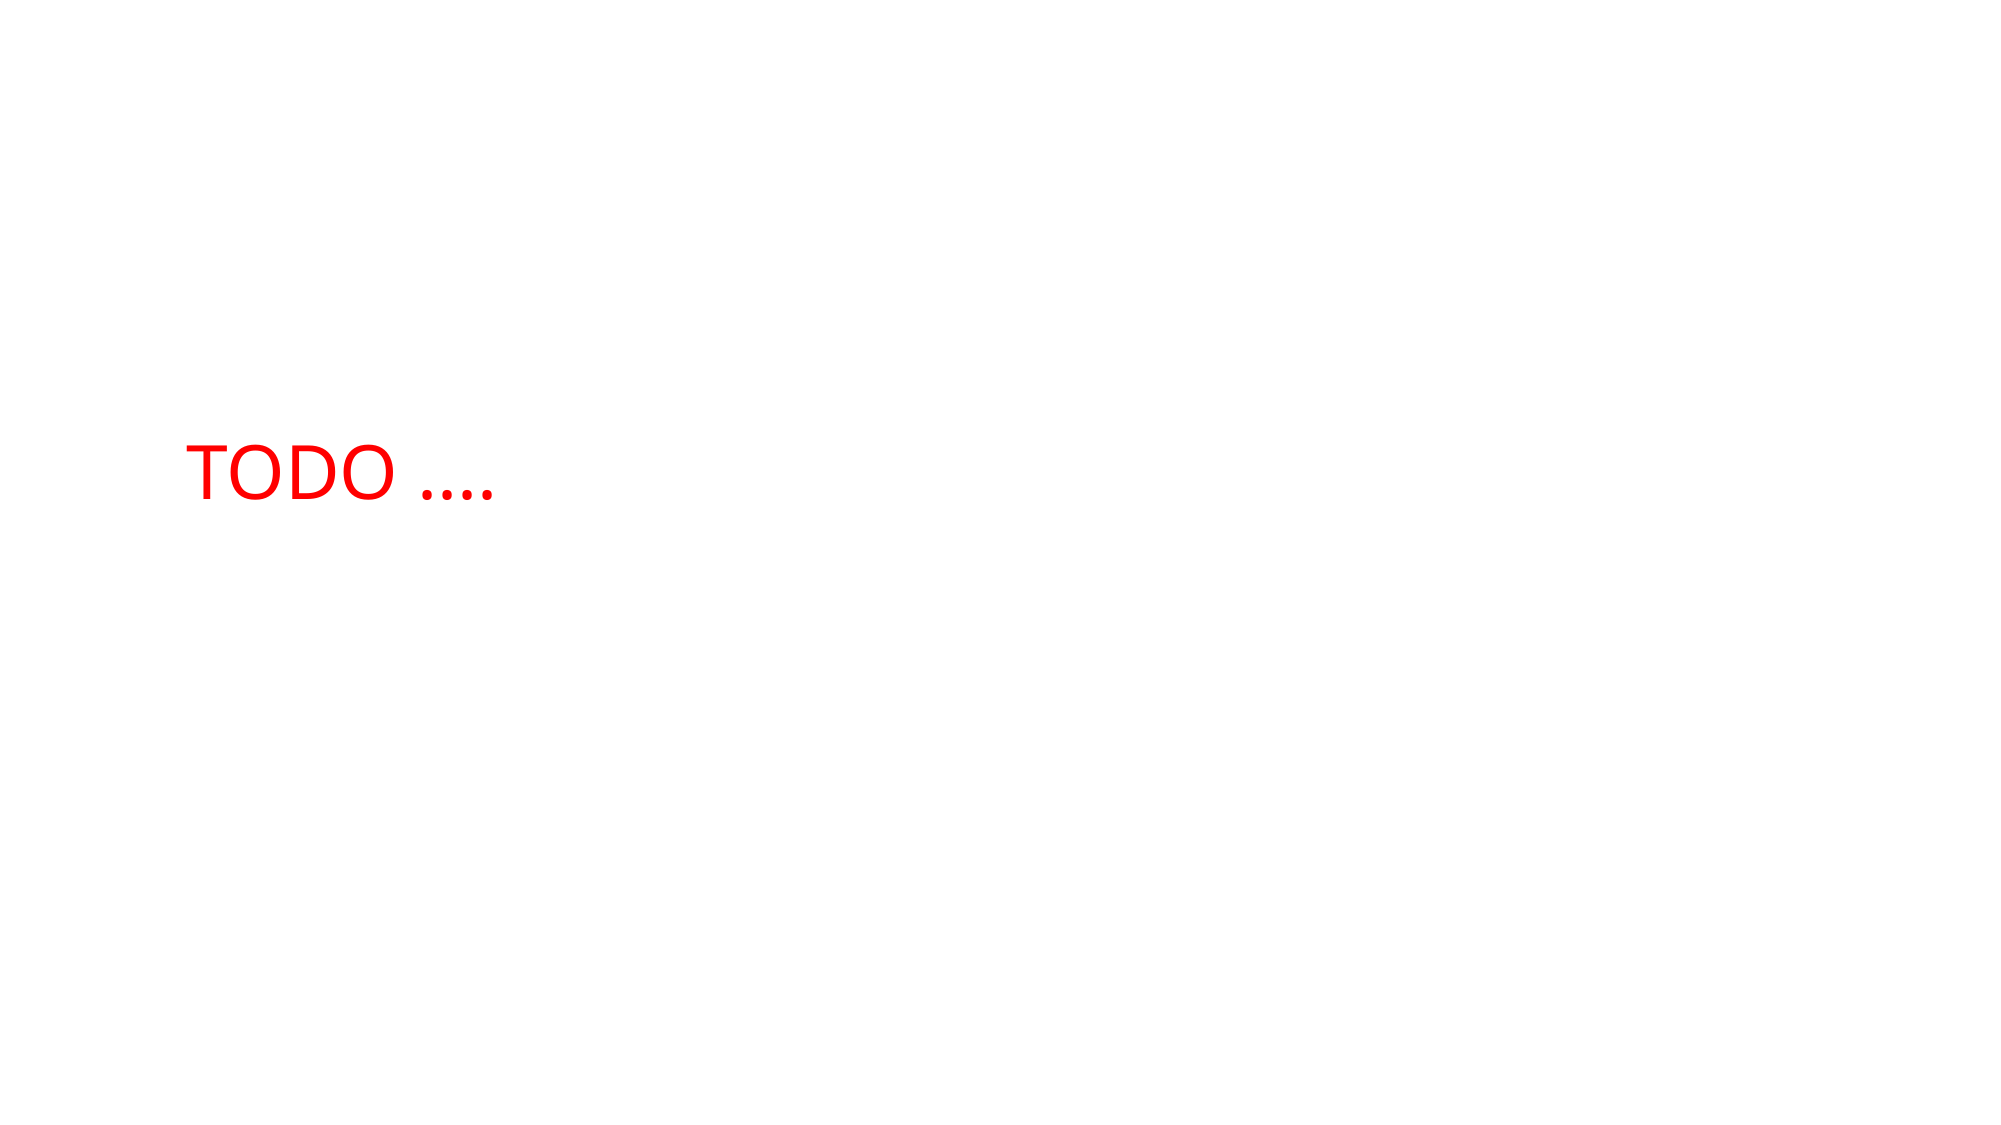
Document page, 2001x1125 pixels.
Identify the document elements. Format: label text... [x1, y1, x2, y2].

text_box TODO .... [171, 416, 513, 522]
